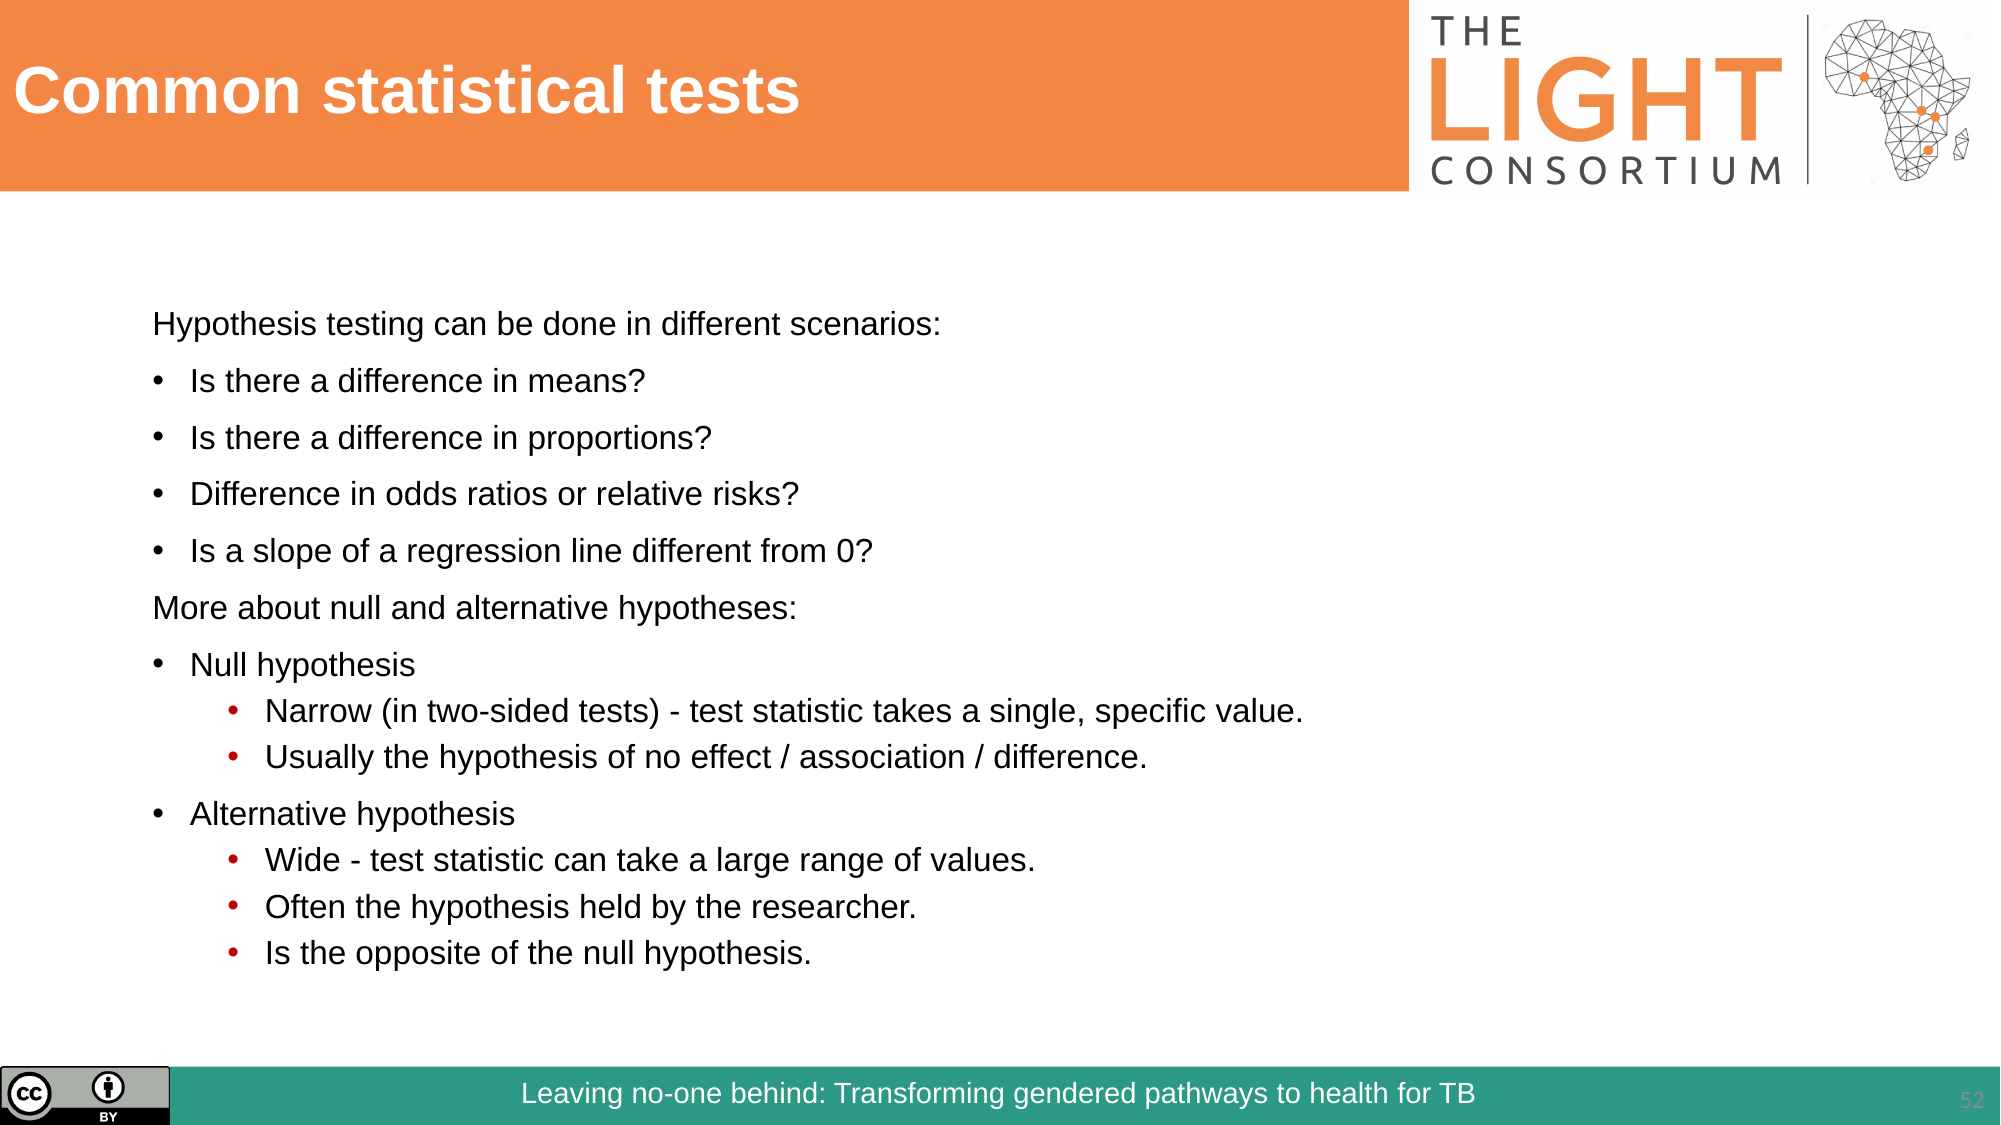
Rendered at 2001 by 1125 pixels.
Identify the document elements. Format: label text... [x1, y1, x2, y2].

slide_number 52 [1550, 1073, 2000, 1125]
picture [1409, 0, 1989, 201]
title Common statistical tests [0, 0, 1410, 192]
list Hypothesis testing can be done in different scenarios: Is there a difference in means? Is there a difference in proportions? Difference in odds ratios or relative risks? Is a slope of a regression line different from 0? More about null and alternative hypotheses: Null hypothesis Narrow (in two-sided tests) - test statistic takes a single, specific value. Usually the hypothesis of no effect / association / difference. Alternative hypothesis Wide - test statistic can take a large range of values. Often the hypothesis held by the researcher. Is the opposite of the null hypothesis. [137, 299, 1863, 1066]
picture [0, 1066, 170, 1125]
